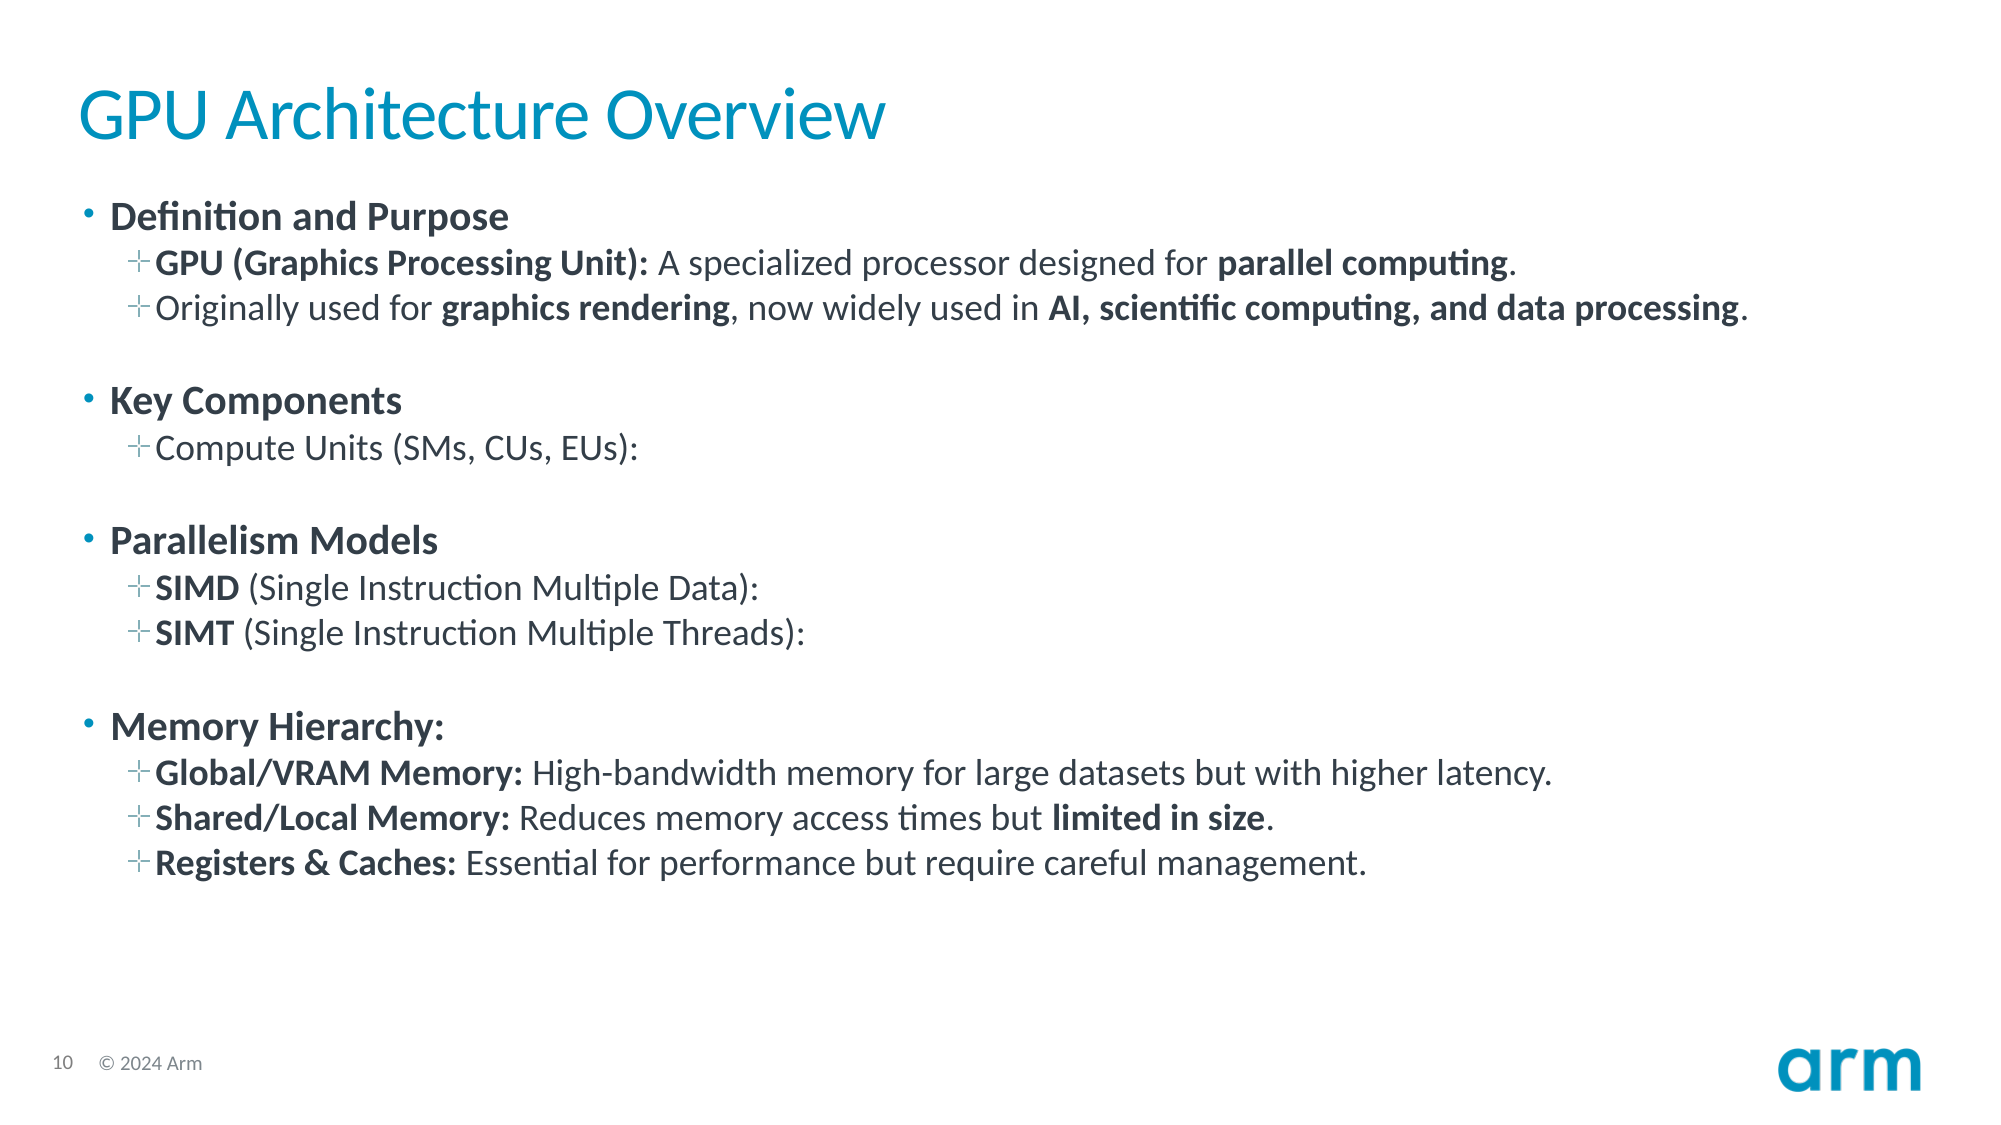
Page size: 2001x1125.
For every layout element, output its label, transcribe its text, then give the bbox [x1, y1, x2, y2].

picture [128, 620, 150, 642]
picture [128, 435, 150, 457]
picture [128, 250, 150, 272]
picture [1777, 1047, 1922, 1093]
title GPU Architecture Overview [78, 78, 1922, 186]
picture [128, 575, 150, 597]
picture [128, 850, 150, 872]
picture [128, 295, 150, 317]
picture [128, 805, 150, 827]
picture [128, 760, 150, 782]
list Definition and Purpose GPU (Graphics Processing Unit): A specialized processor designed for parallel computing. Originally used for graphics rendering, now widely used in AI, scientific computing, and data processing. Key Components Compute Units (SMs, CUs, EUs): Parallelism Models SIMD (Single Instruction Multiple Data): SIMT (Single Instruction Multiple Threads): Memory Hierarchy: Global/VRAM Memory: High-bandwidth memory for large datasets but with higher latency. Shared/Local Memory: Reduces memory access times but limited in size. Registers & Caches: Essential for performance but require careful management. [0, 188, 1843, 997]
